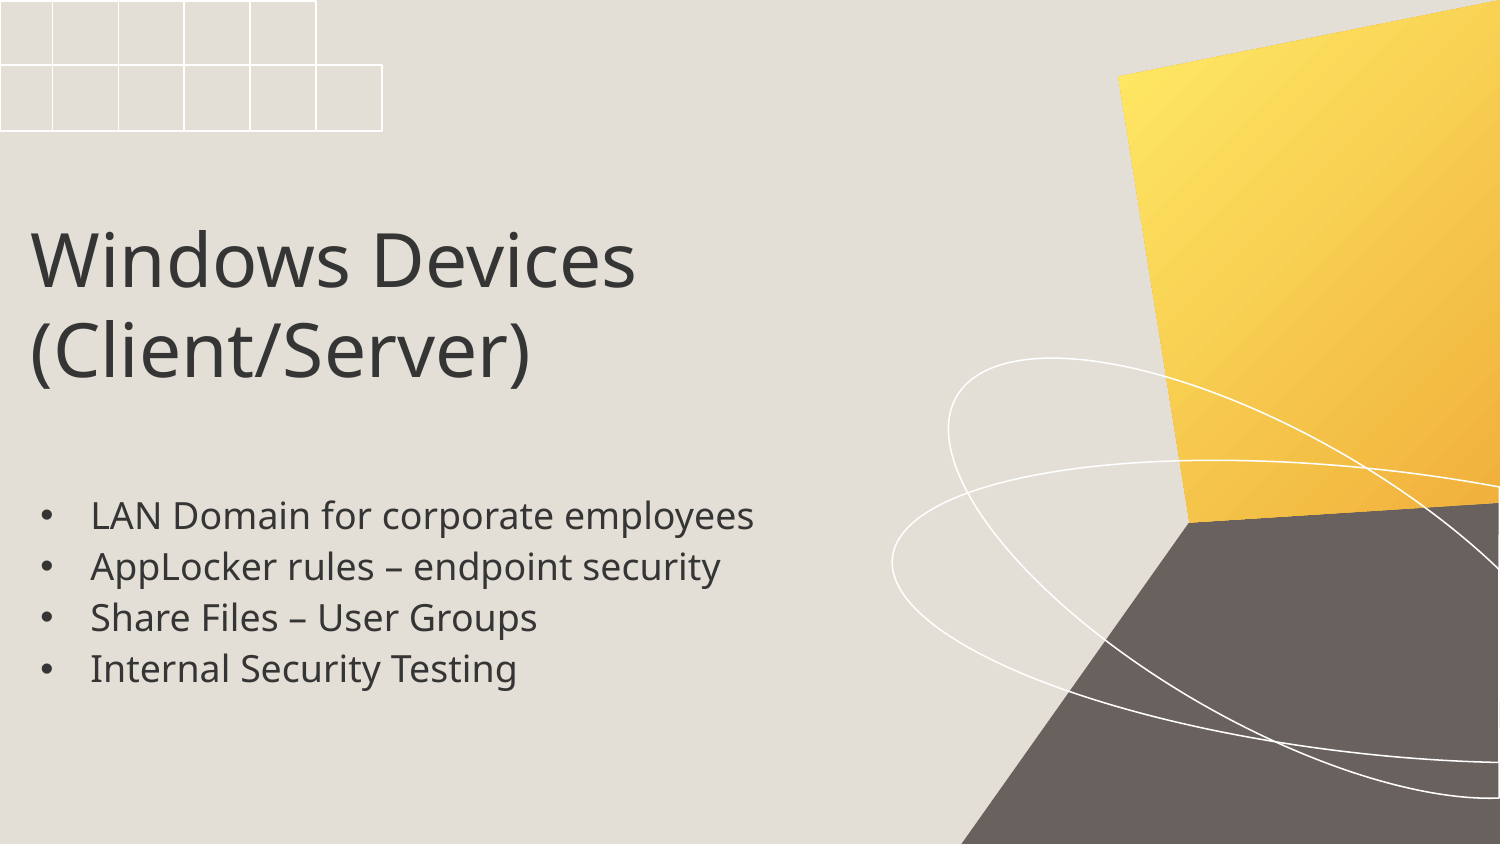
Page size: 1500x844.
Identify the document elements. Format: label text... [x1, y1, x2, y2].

title Windows Devices (Client/Server) [15, 197, 1084, 458]
subtitle LAN Domain for corporate employees AppLocker rules – endpoint security Share Files – User Groups Internal Security Testing [0, 458, 1110, 735]
